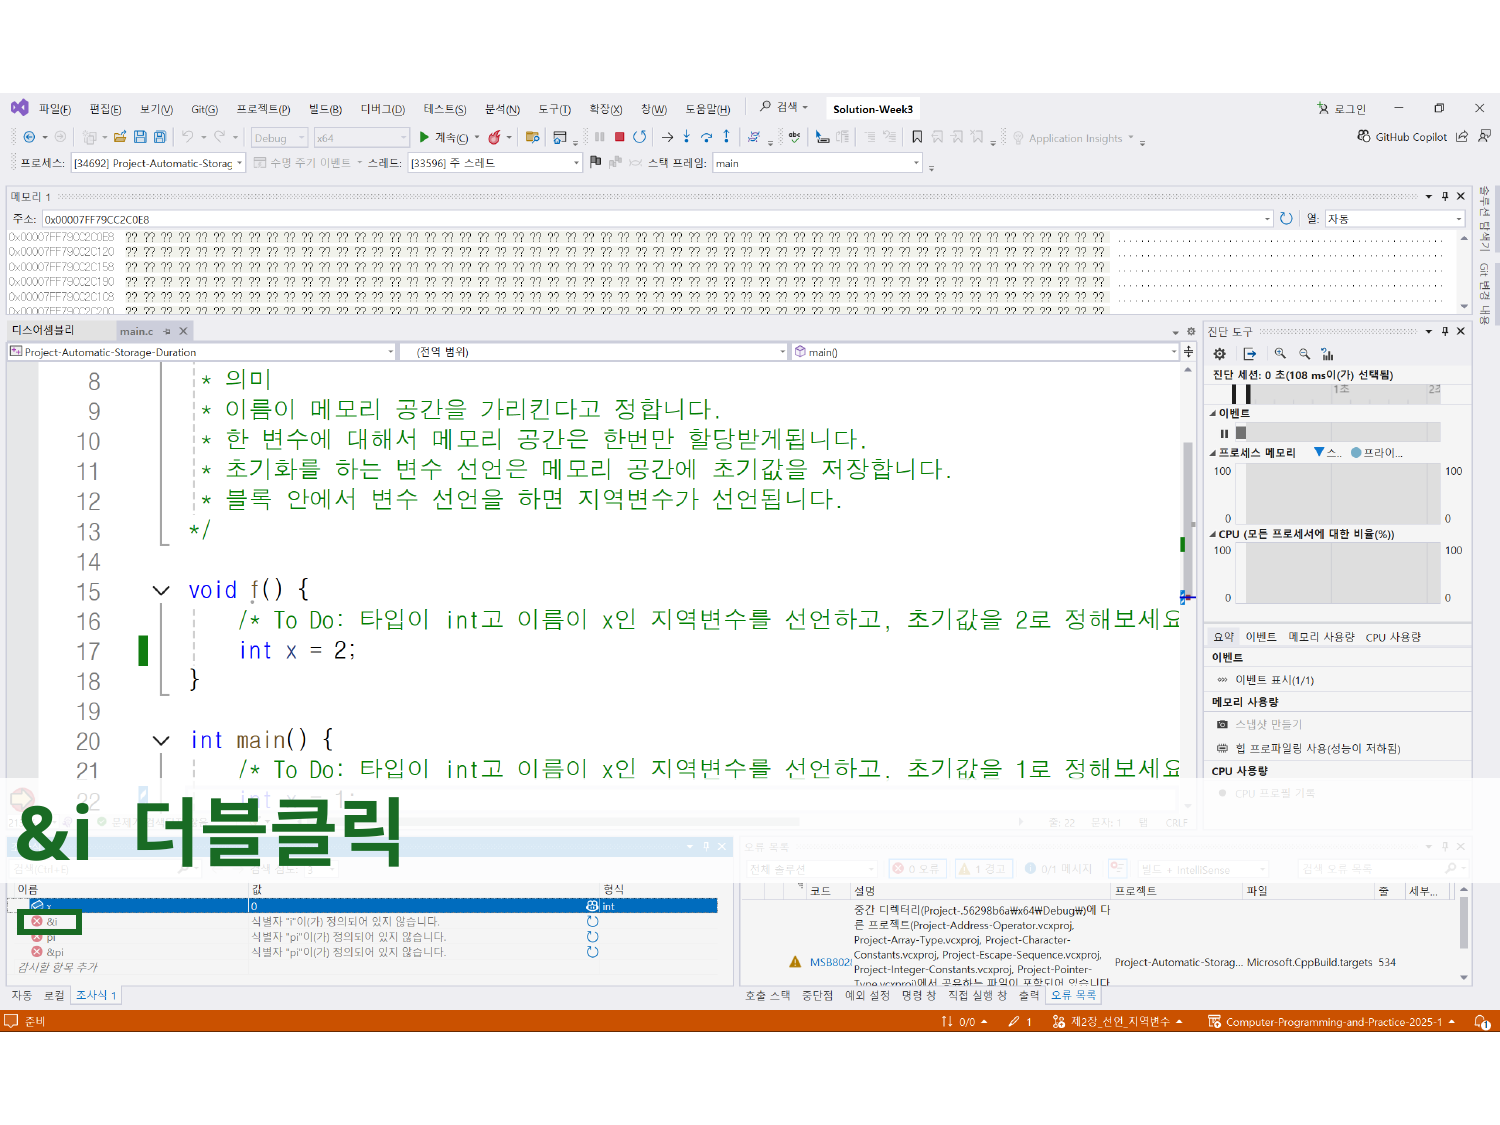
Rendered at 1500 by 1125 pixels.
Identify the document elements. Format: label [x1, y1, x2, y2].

picture [0, 93, 1500, 1032]
